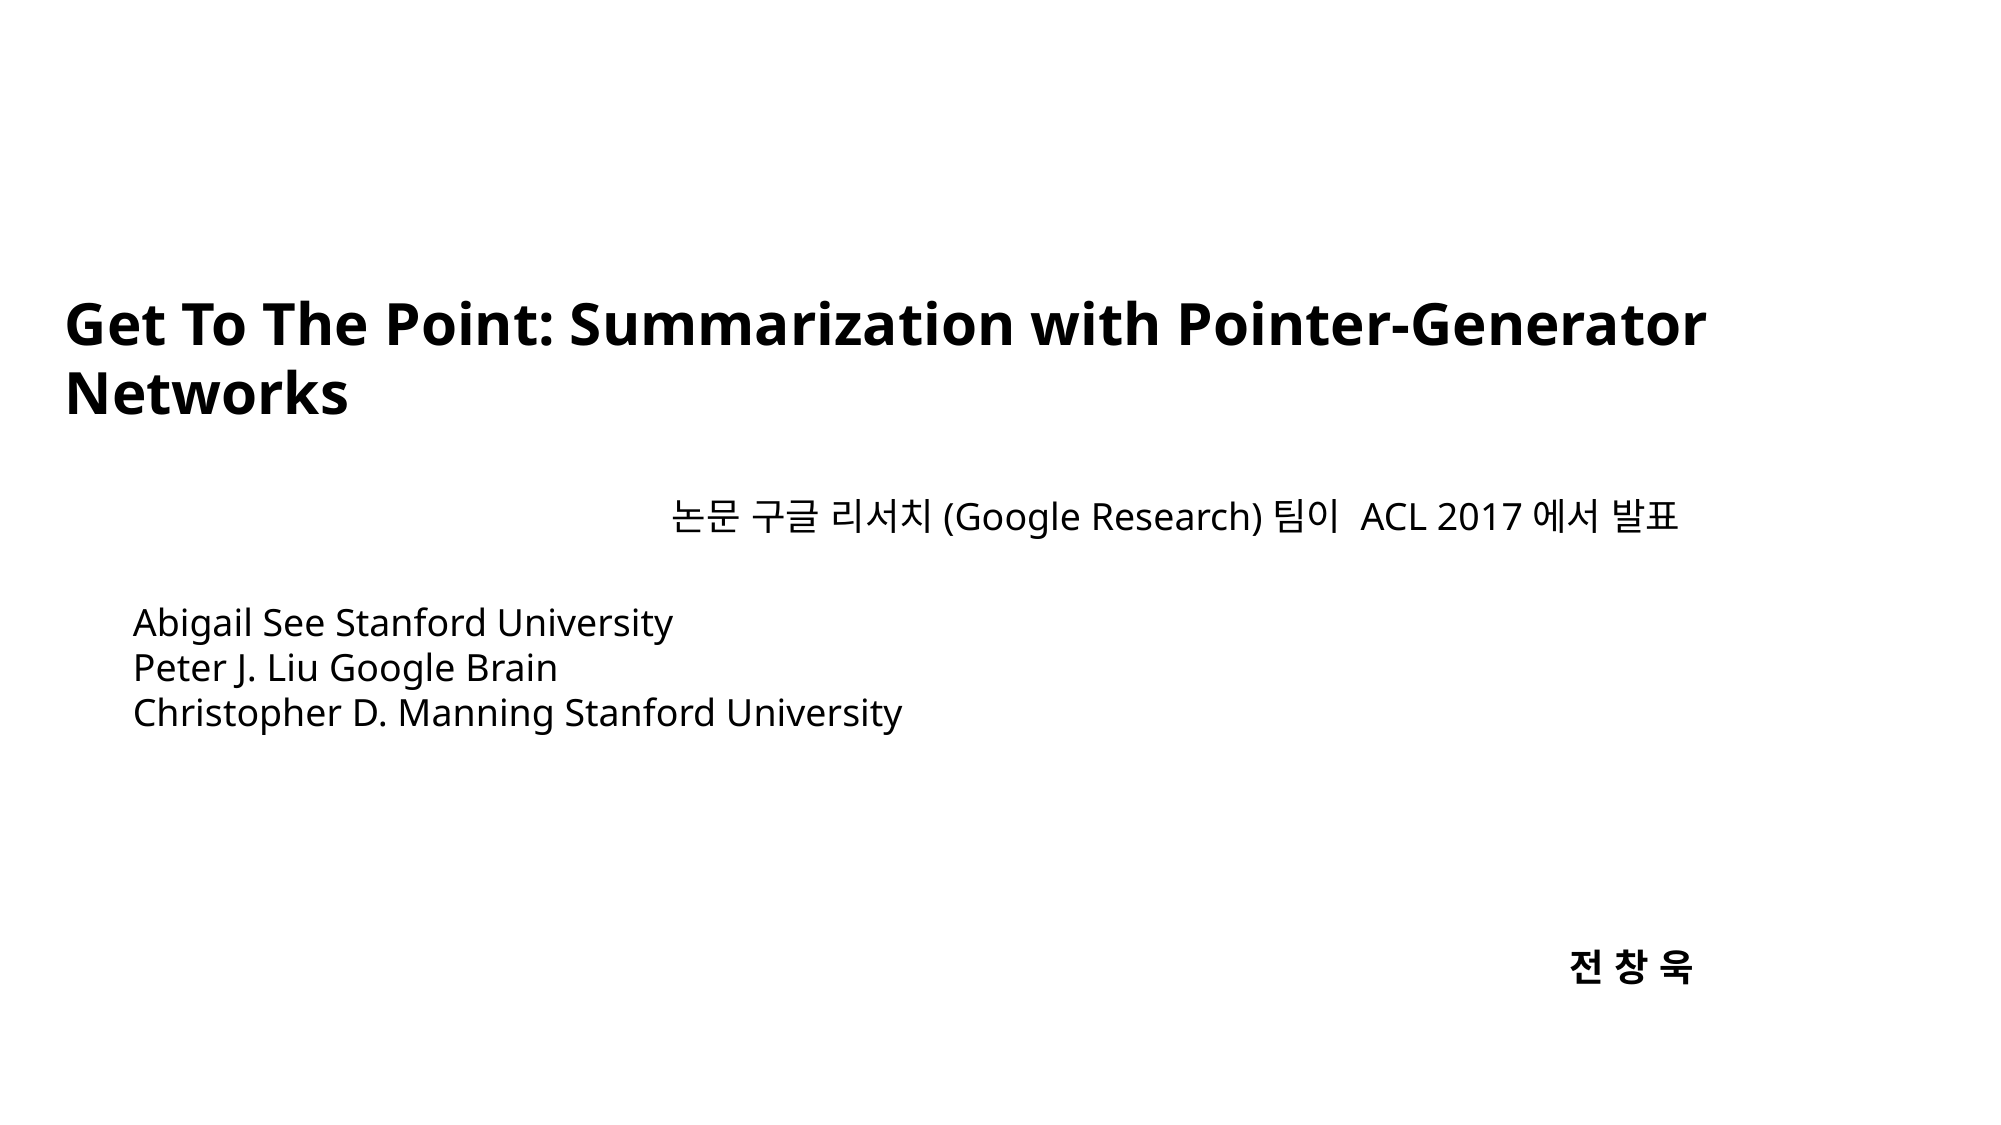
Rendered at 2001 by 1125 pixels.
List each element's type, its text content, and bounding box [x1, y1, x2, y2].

text_box 전 창 욱 [1554, 936, 1866, 997]
text_box Abigail See Stanford University Peter J. Liu Google Brain Christopher D. Manning Stanford University [118, 591, 1555, 741]
text_box Get To The Point: Summarization with Pointer-Generator Networks [49, 279, 2000, 434]
text_box 논문 구글 리서치(Google Research)팀이 ACL 2017에서 발표 [657, 485, 1793, 545]
